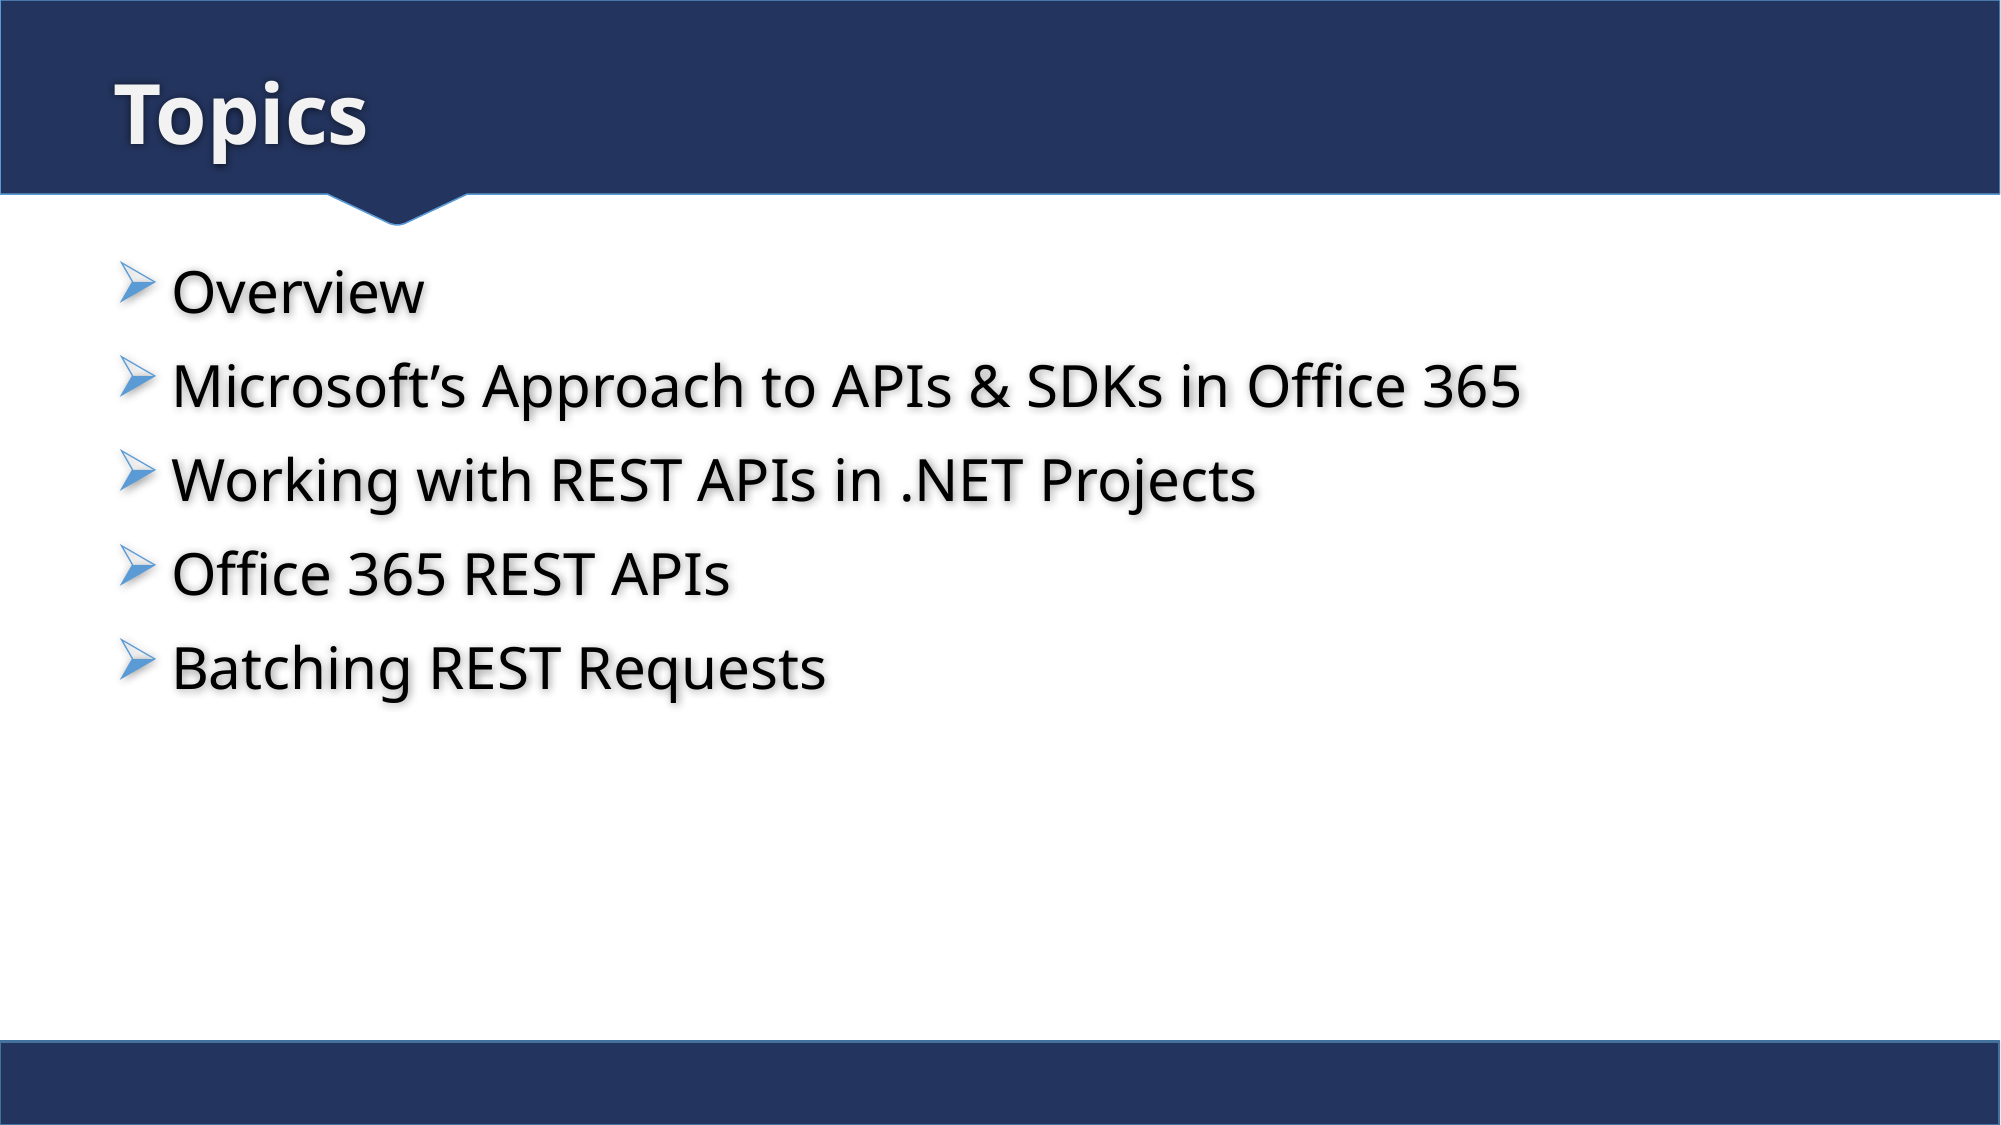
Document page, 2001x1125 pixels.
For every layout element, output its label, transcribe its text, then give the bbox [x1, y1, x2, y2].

title Topics [98, 9, 1902, 169]
list Overview Microsoft’s Approach to APIs & SDKs in Office 365 Working with REST APIs in .NET Projects Office 365 REST APIs Batching REST Requests [99, 247, 1900, 1027]
